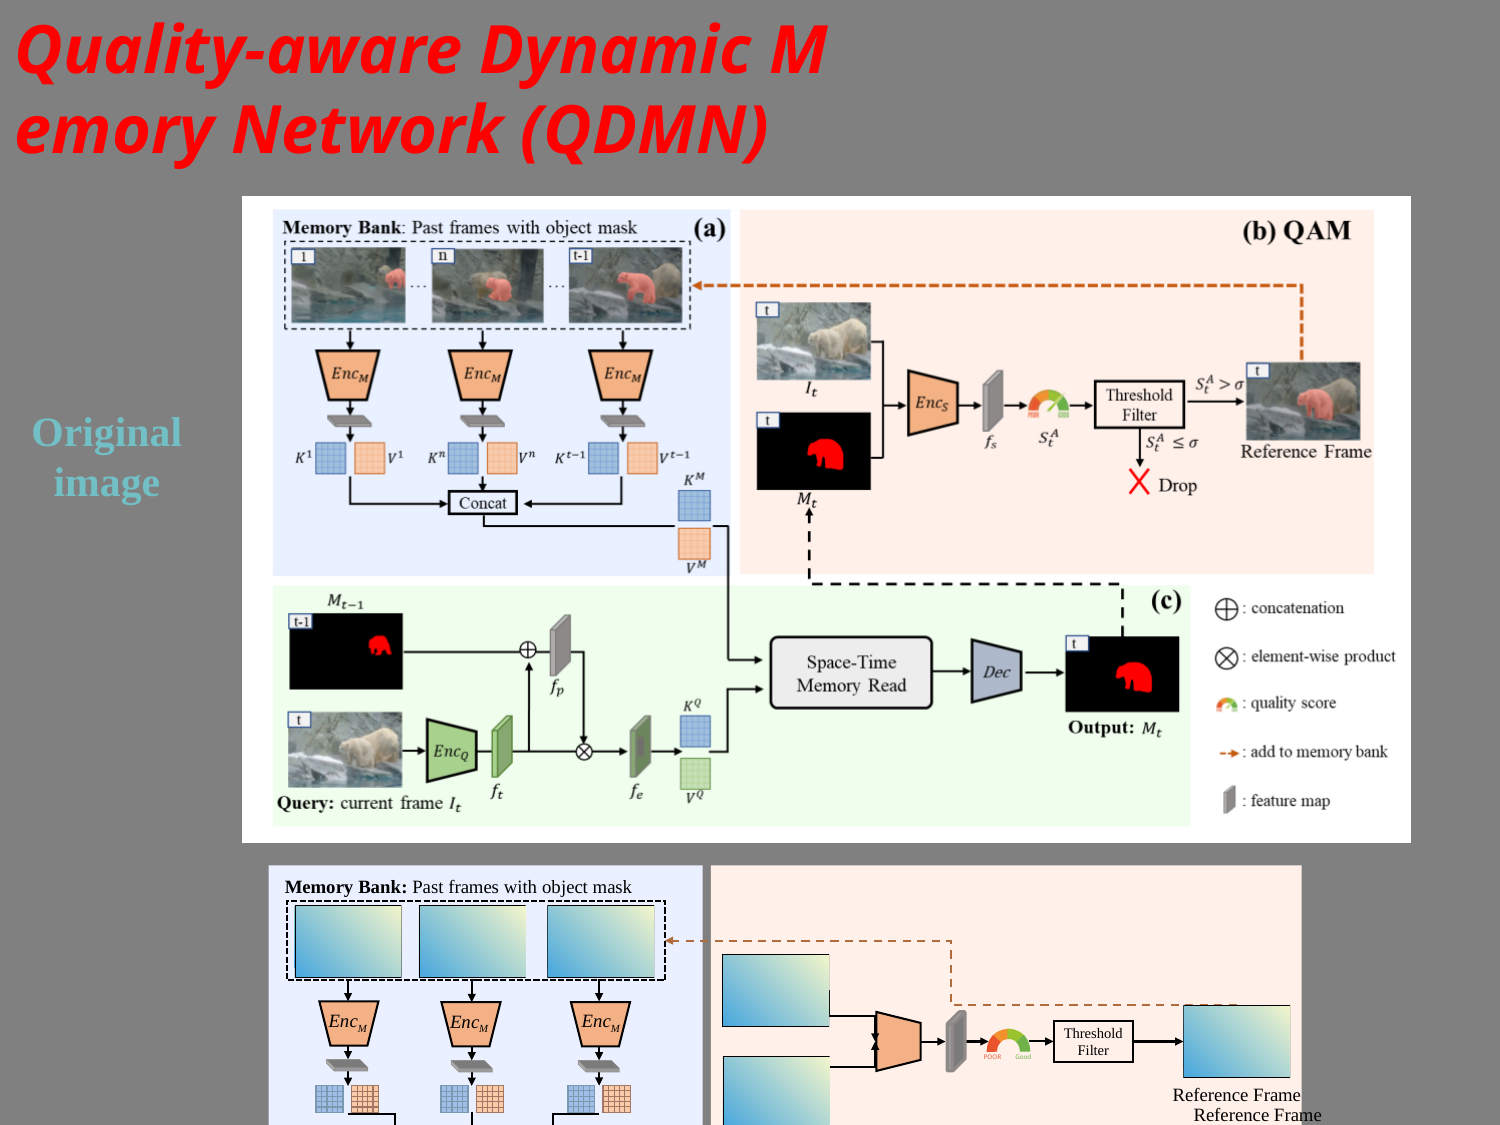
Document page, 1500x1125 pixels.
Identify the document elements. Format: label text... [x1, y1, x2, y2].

picture [241, 196, 1411, 843]
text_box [230, 865, 1344, 1125]
text_box Original image [8, 397, 206, 512]
text_box Quality-aware Dynamic M emory Network (QDMN) [0, 0, 920, 175]
